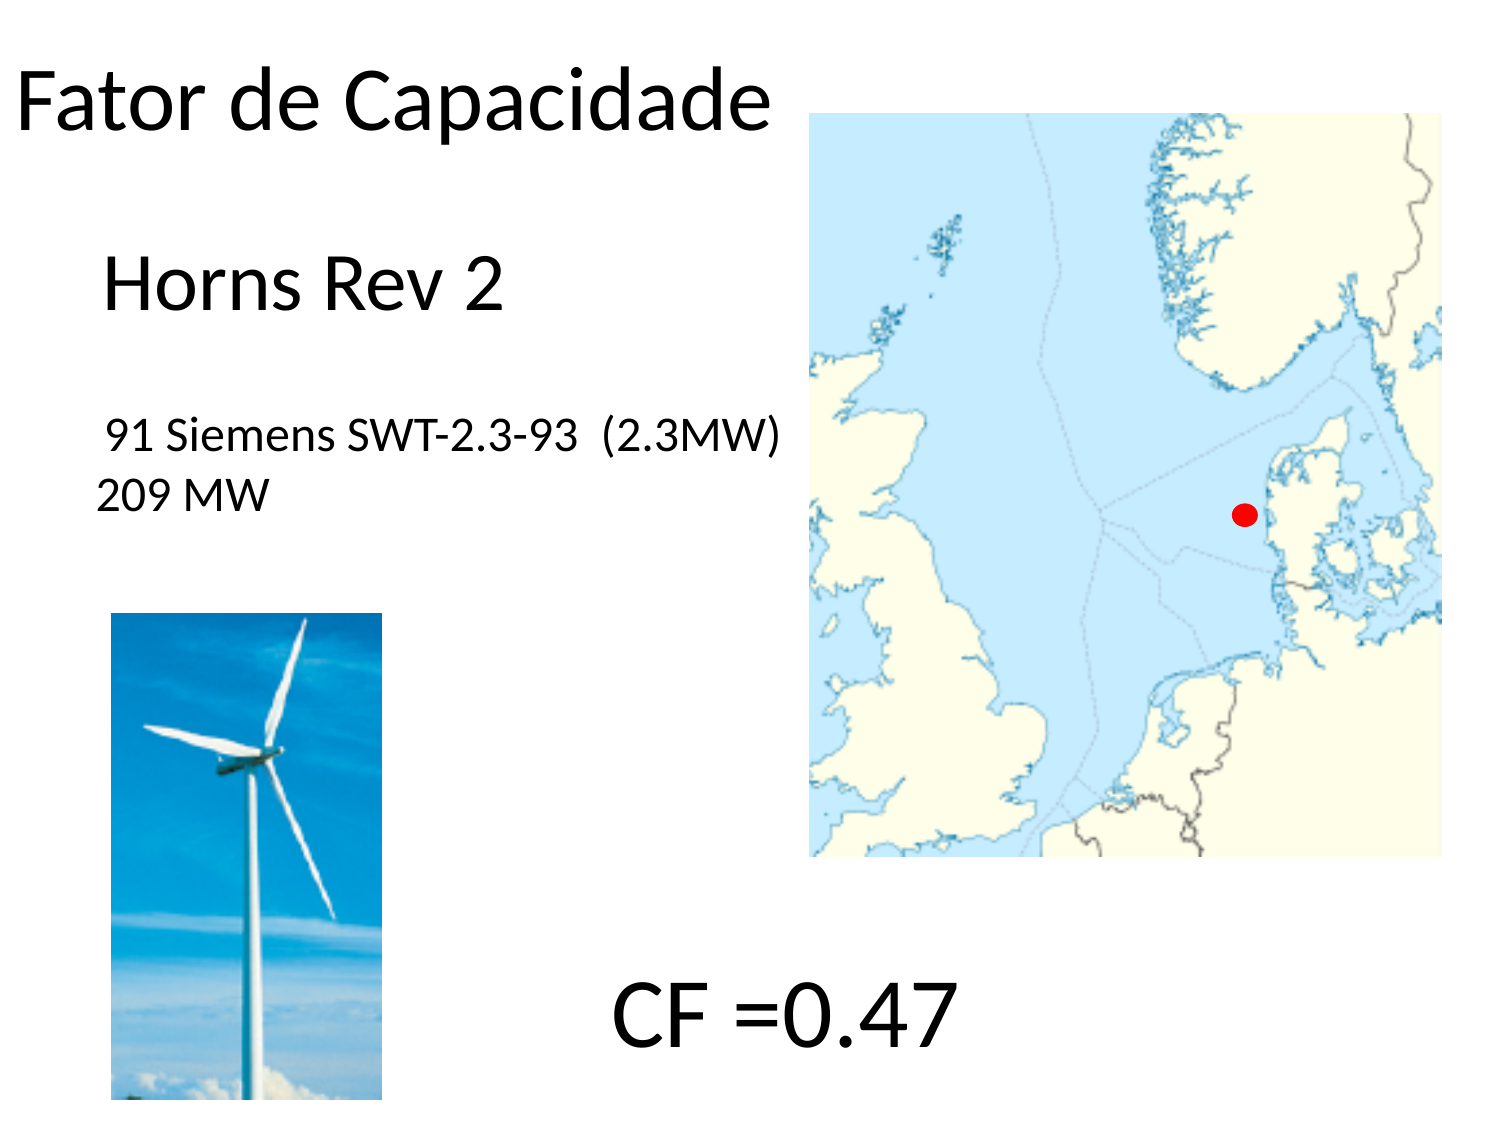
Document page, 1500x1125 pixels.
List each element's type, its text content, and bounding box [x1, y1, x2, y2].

text_box Horns Rev 2 [79, 219, 521, 335]
picture [808, 113, 1442, 857]
text_box CF =0.47 [596, 940, 1022, 1076]
text_box 91 Siemens SWT-2.3-93 (2.3MW) 209 MW [80, 393, 803, 529]
picture [110, 957, 244, 1100]
picture [144, 612, 382, 1100]
picture [110, 912, 244, 934]
title Fator de Capacidade [0, 0, 1350, 188]
picture [304, 659, 326, 664]
